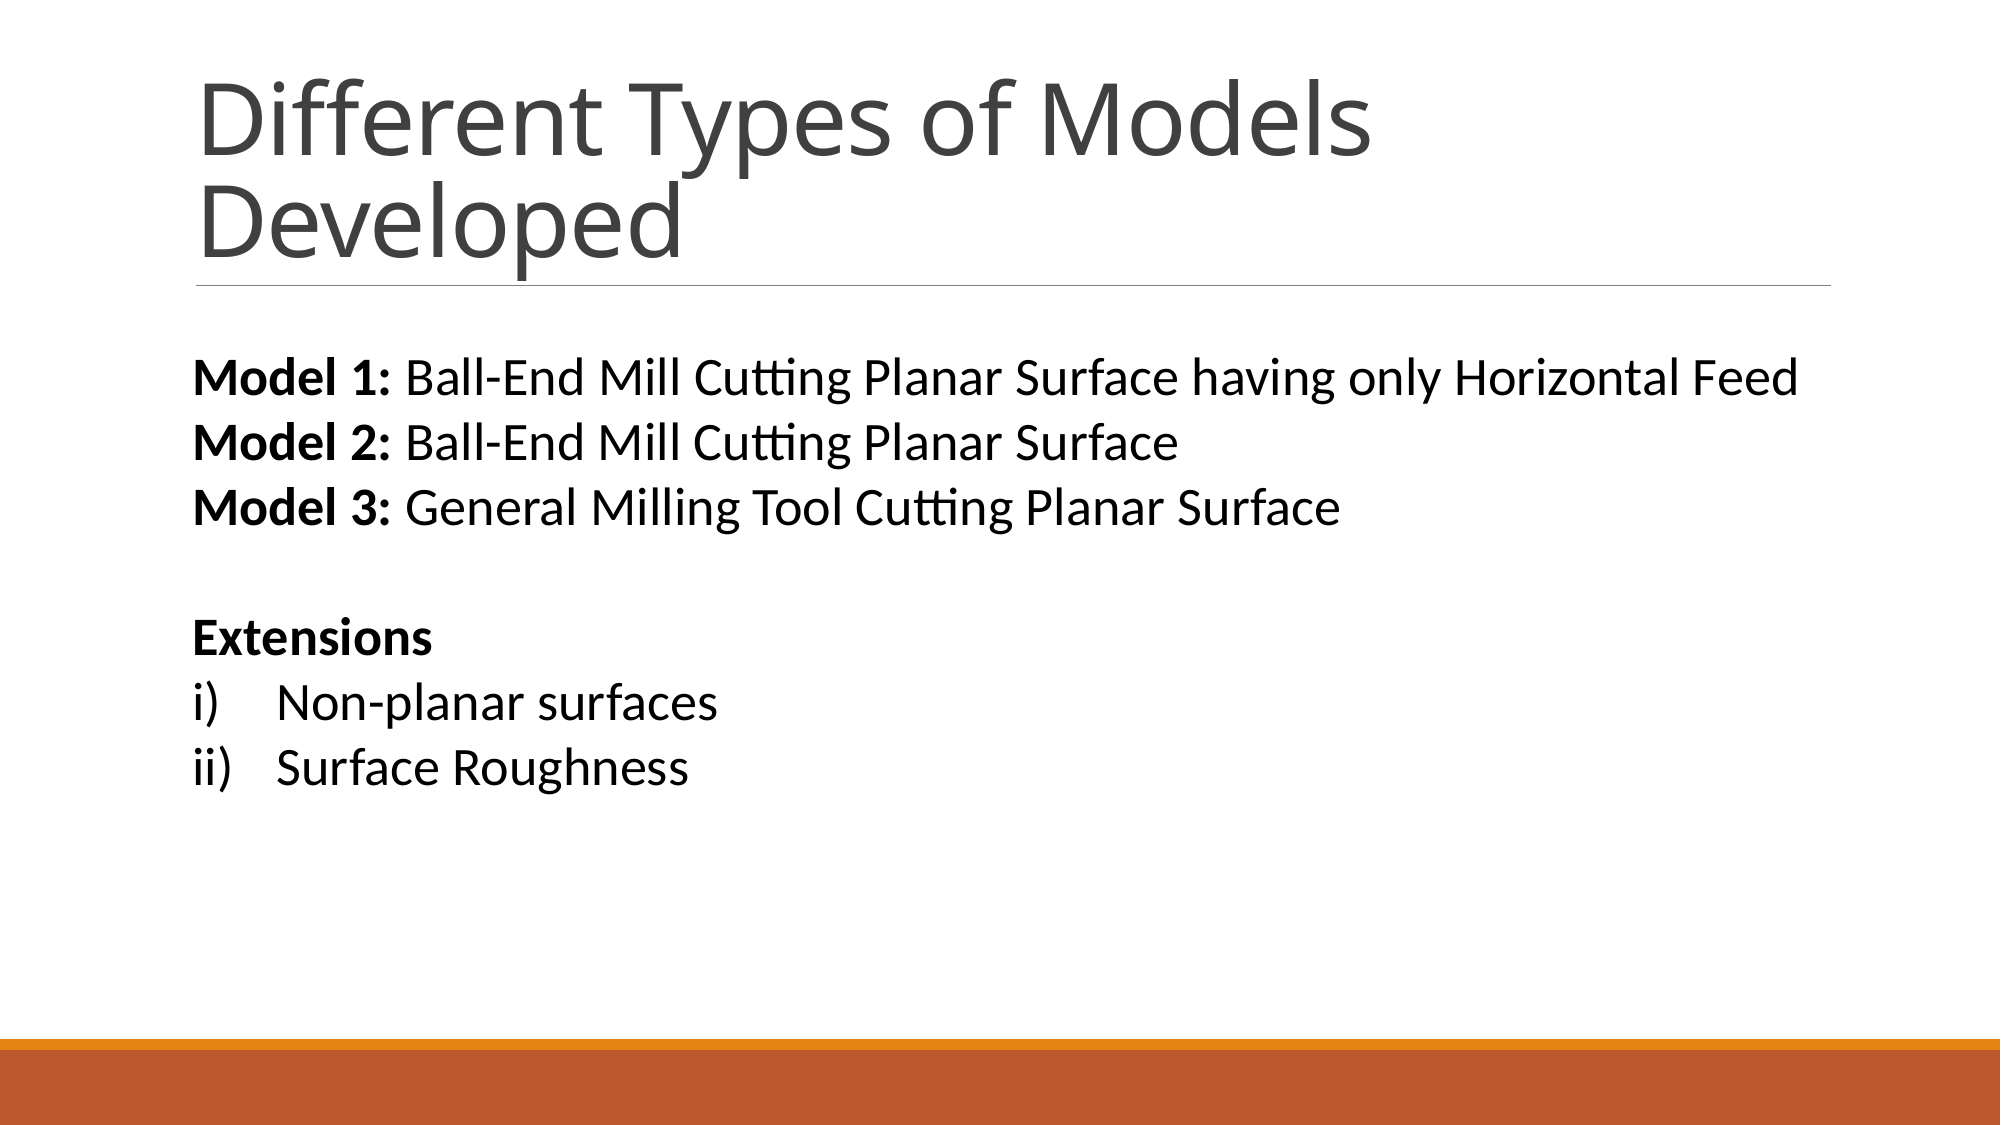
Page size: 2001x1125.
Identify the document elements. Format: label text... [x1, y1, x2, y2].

title Different Types of Models Developed [180, 47, 1830, 285]
text_box Model 1: Ball-End Mill Cutting Planar Surface having only Horizontal Feed Model 2: Ball-End Mill Cutting Planar Surface Model 3: General Milling Tool Cutting Planar Surface Extensions Non-planar surfaces Surface Roughness [177, 334, 1854, 874]
